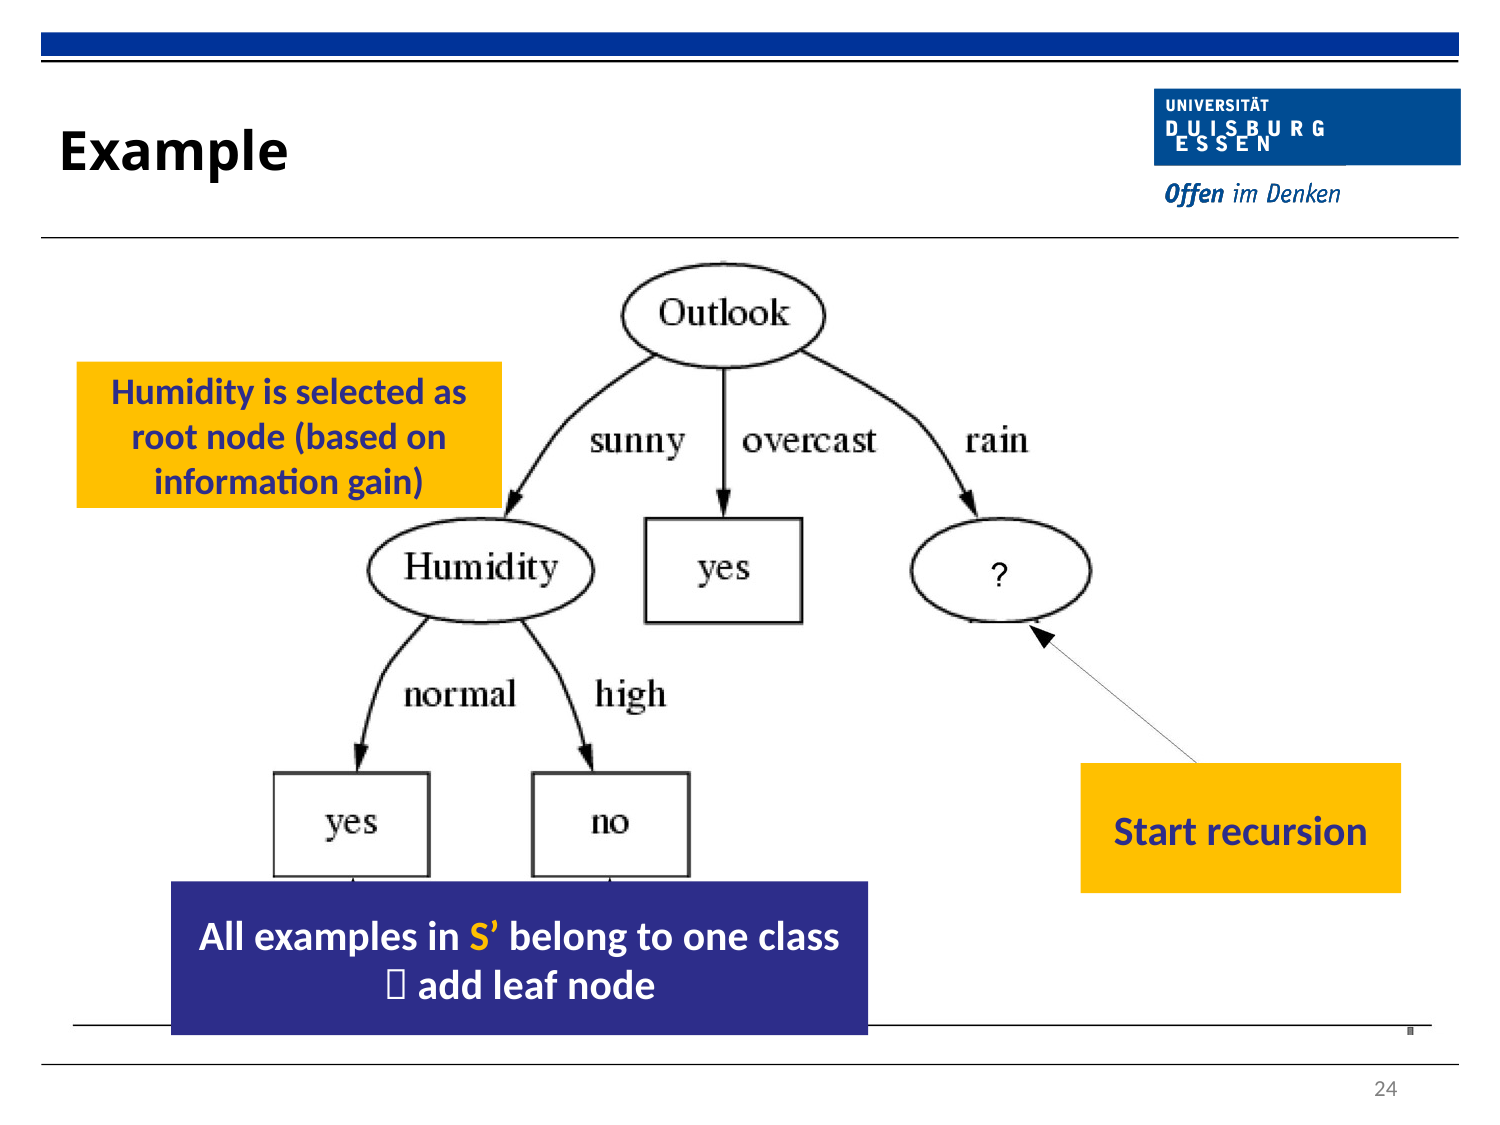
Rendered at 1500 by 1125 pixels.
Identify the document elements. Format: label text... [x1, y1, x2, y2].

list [52, 249, 1447, 1036]
picture [1154, 80, 1461, 213]
title Example [58, 79, 1126, 218]
